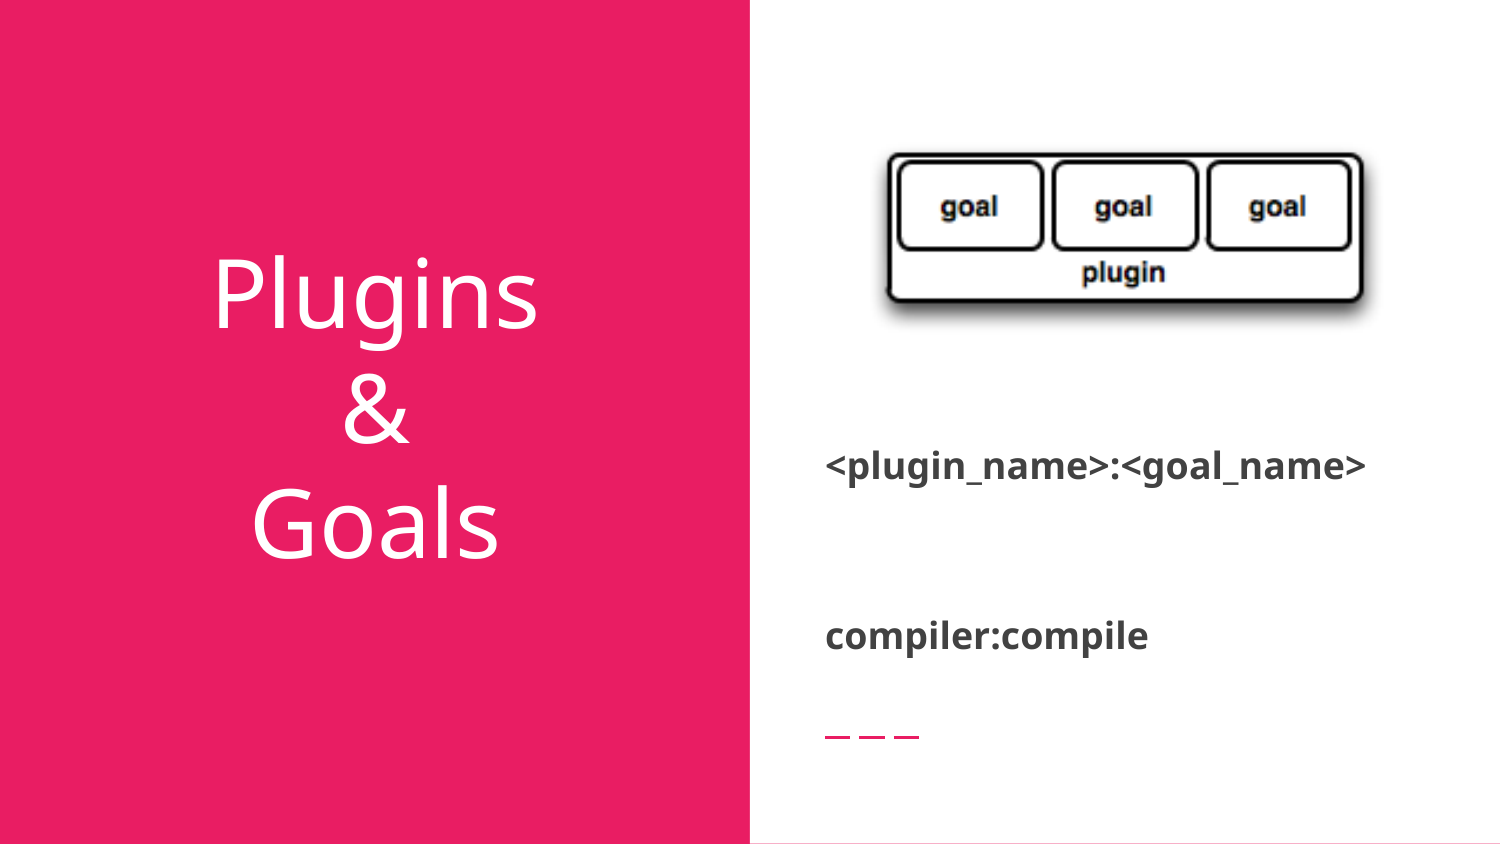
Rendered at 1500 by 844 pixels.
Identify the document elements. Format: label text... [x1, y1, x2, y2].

picture [840, 118, 1409, 359]
title Plugins & Goals [43, 299, 708, 593]
list <plugin_name>:<goal_name> compiler:compile [810, 118, 1440, 725]
